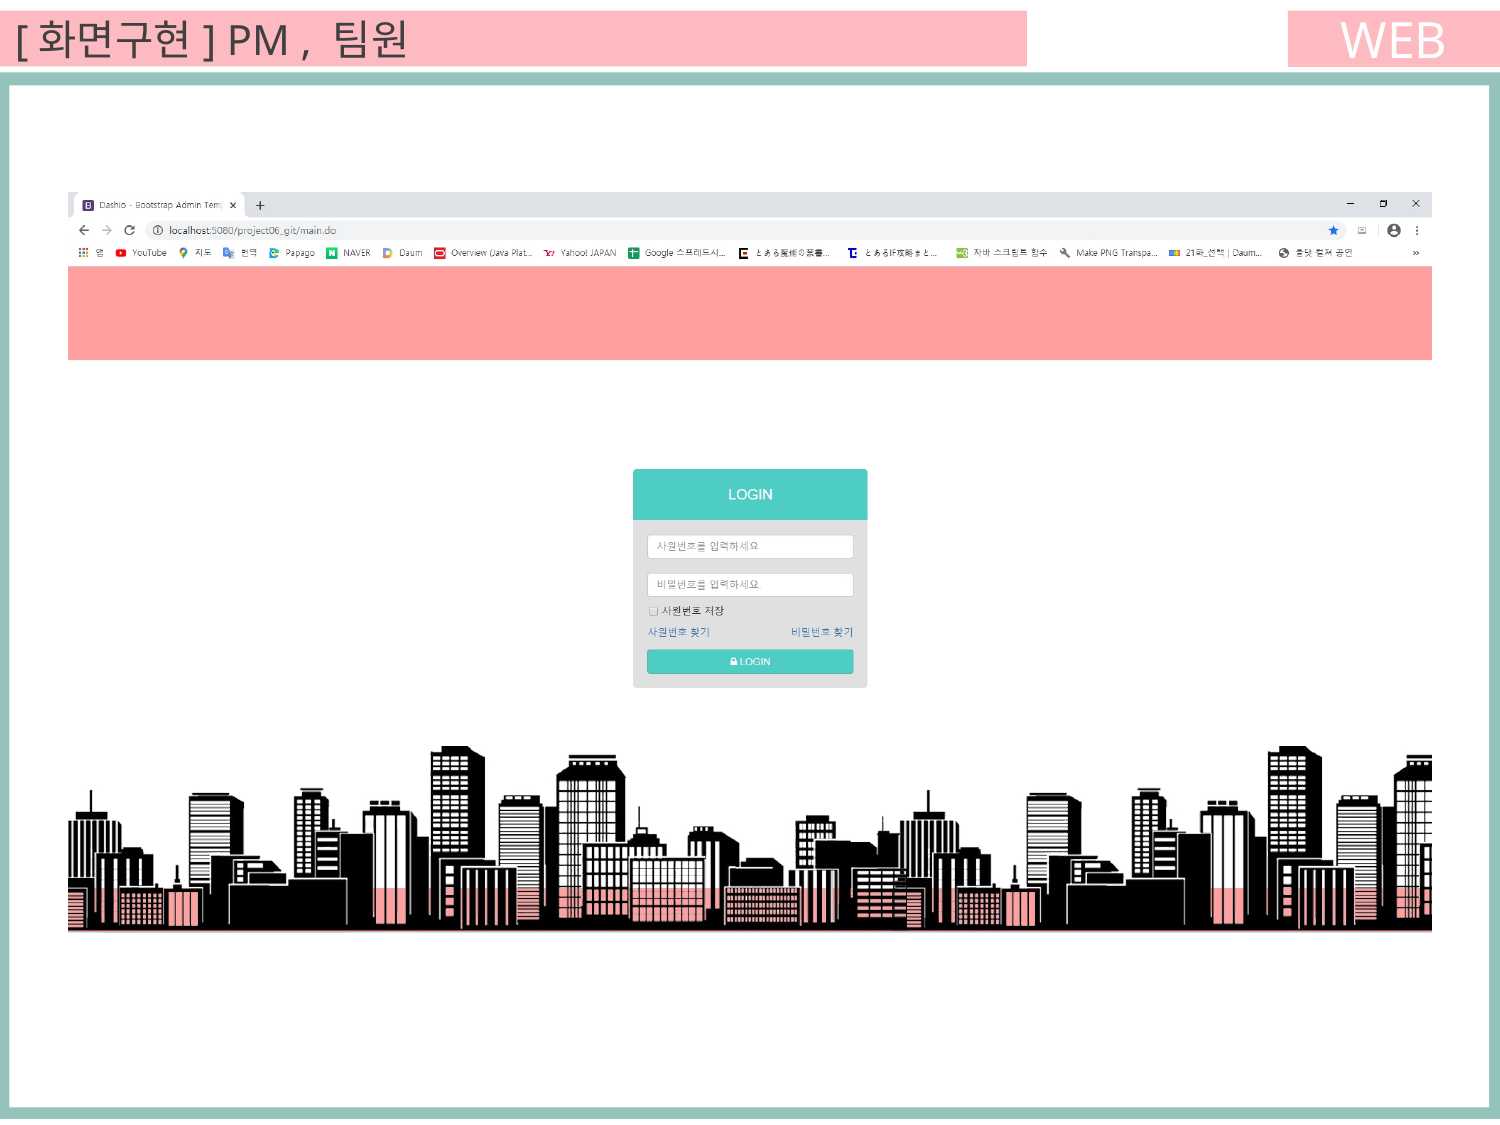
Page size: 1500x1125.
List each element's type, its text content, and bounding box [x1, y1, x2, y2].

text_box [화면구현] PM , 팀원 [0, 9, 1029, 68]
text_box WEB [1286, 9, 1500, 69]
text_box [0, 72, 1500, 1120]
picture [67, 192, 1433, 933]
